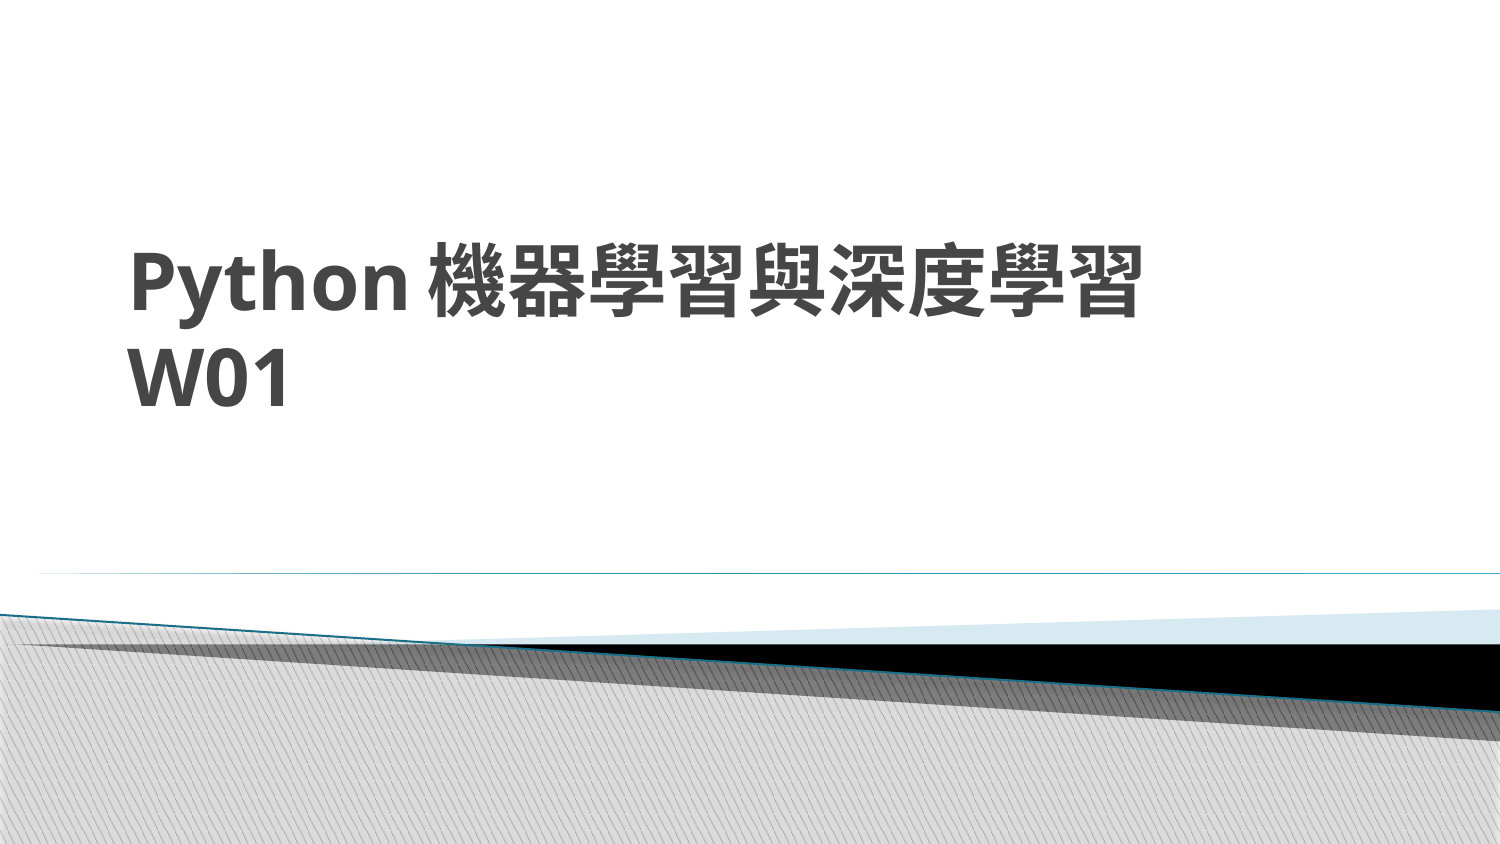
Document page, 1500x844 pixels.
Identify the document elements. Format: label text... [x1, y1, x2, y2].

title Python機器學習與深度學習 W01 [112, 215, 1388, 441]
picture [5, 644, 1500, 742]
